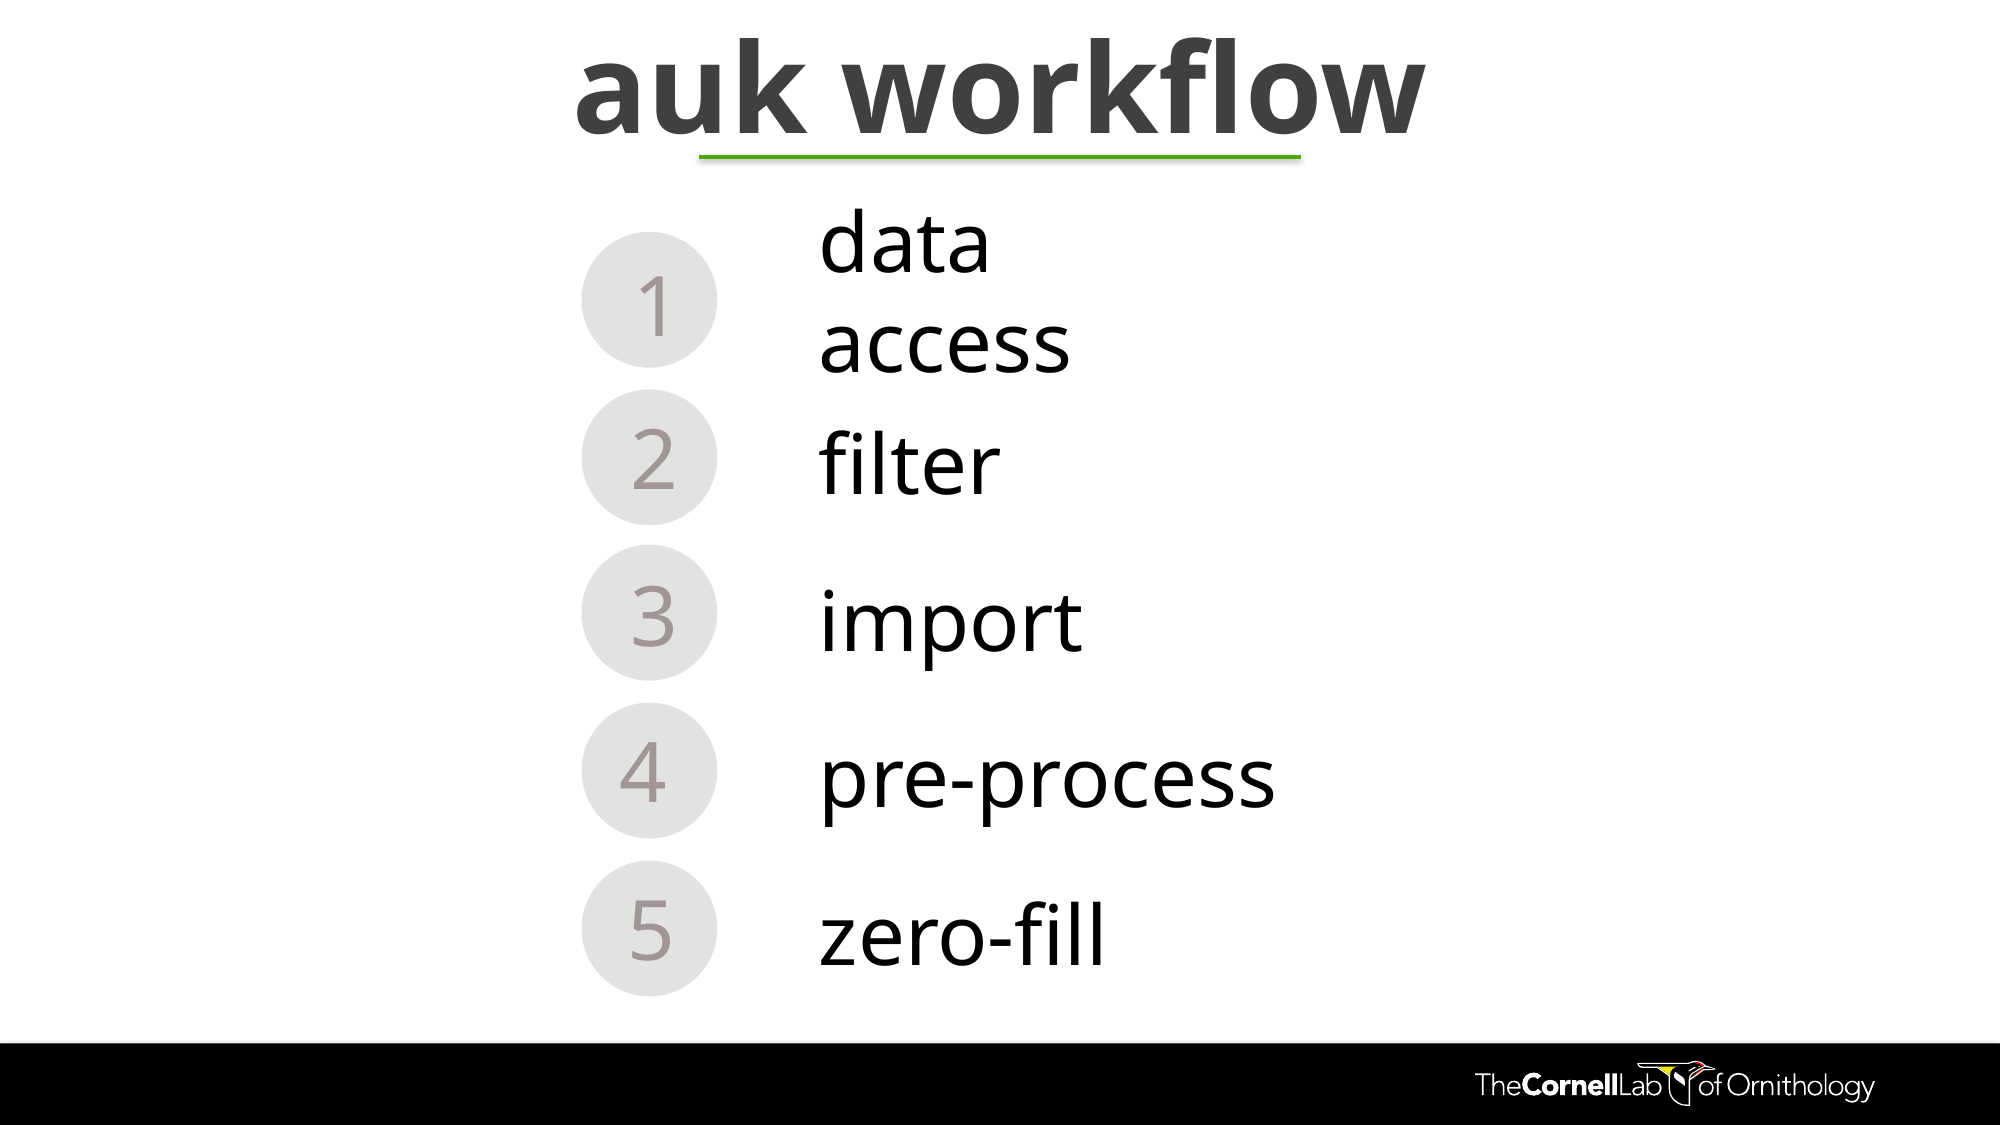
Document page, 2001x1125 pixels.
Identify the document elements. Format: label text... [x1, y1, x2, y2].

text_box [581, 834, 1653, 997]
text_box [0, 1043, 2000, 1125]
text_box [581, 363, 1207, 520]
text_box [581, 676, 1653, 834]
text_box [581, 521, 1207, 676]
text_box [581, 210, 1283, 368]
text_box auk workflow [300, 8, 1700, 160]
